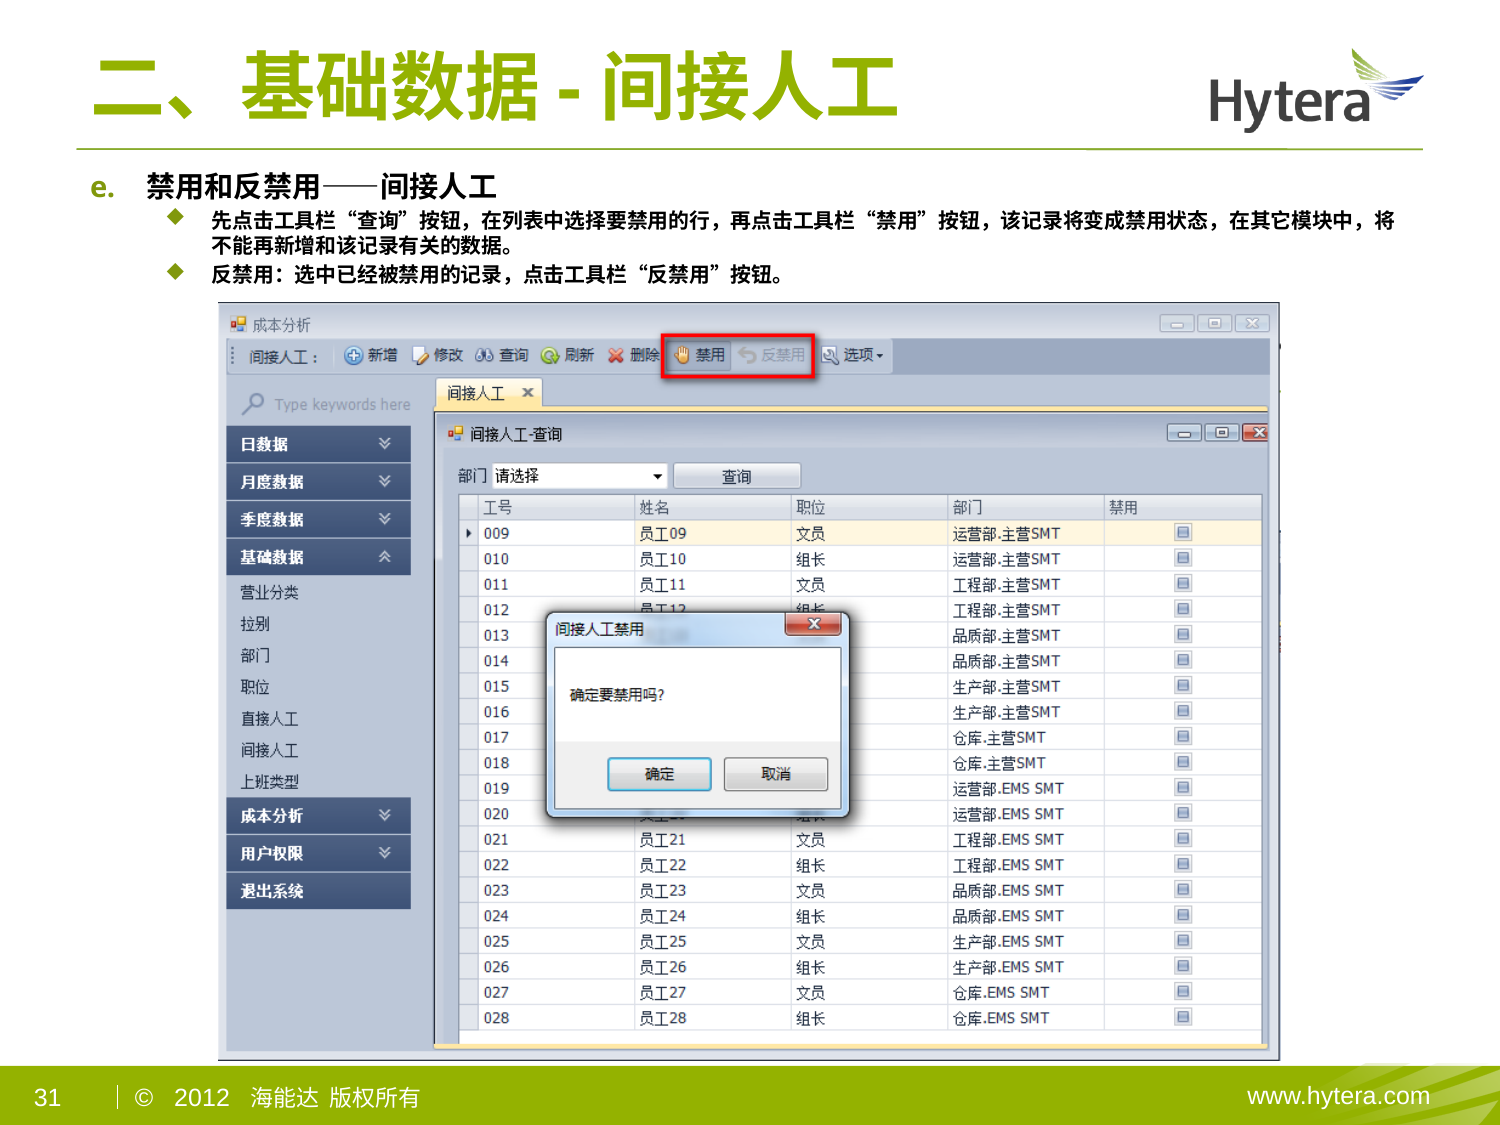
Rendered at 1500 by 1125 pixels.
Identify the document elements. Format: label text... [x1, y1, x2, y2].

title 二、基础数据-间接人工 [75, 38, 1425, 131]
picture [1135, 1063, 1500, 1125]
list 禁用和反禁用——间接人工 先点击工具栏“查询”按钮，在列表中选择要禁用的行，再点击工具栏“禁用”按钮，该记录将变成禁用状态，在其它模块中，将不能再新增和该记录有关的数据。 反禁用：选中已经被禁用的记录，点击工具栏“反禁用”按钮。 [75, 160, 1425, 1059]
picture [218, 302, 1281, 1061]
